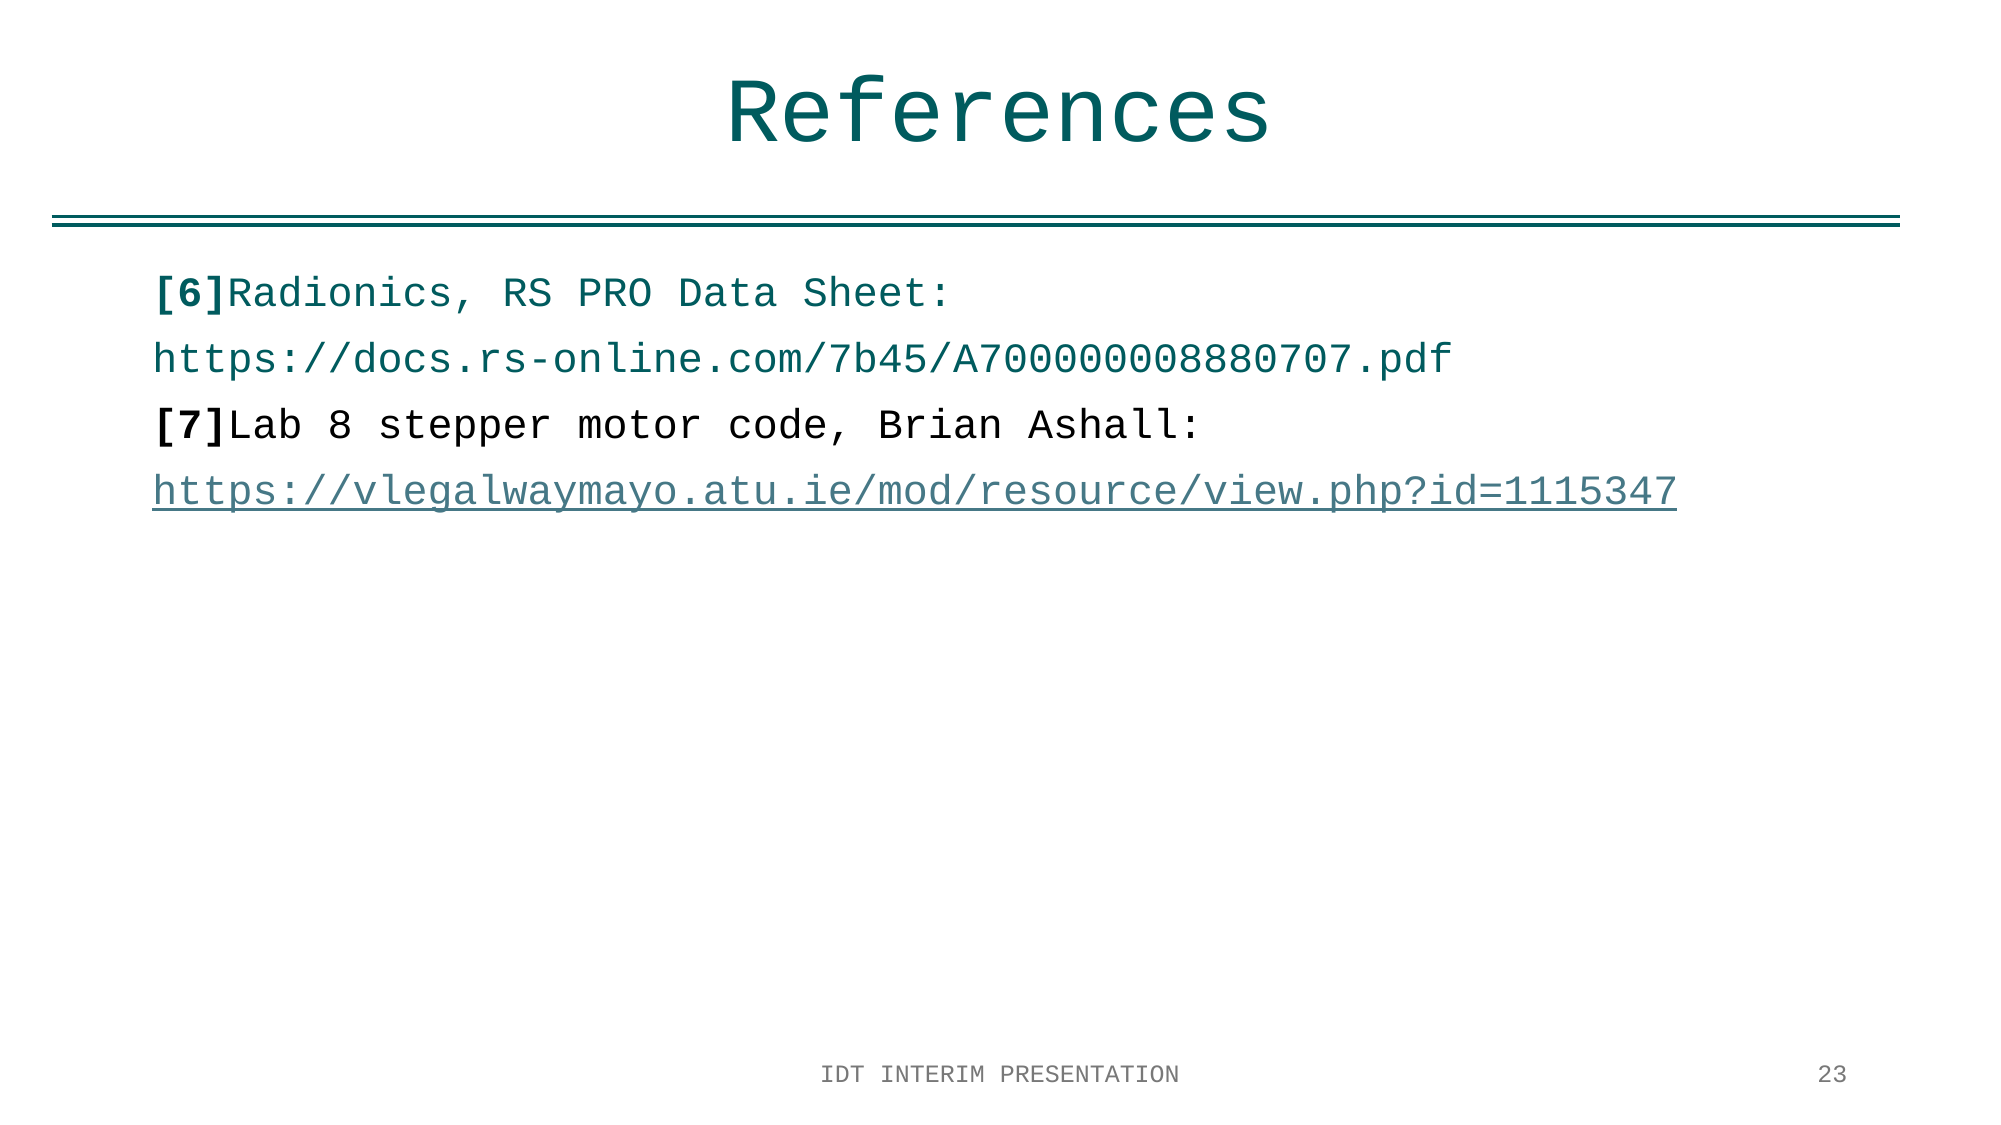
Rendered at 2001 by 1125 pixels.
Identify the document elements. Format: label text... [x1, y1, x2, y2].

slide_number 23 [1412, 1042, 1863, 1103]
title References [137, 3, 1863, 215]
footer IDT INTERIM PRESENTATION [662, 1042, 1338, 1103]
list [6]Radionics, RS PRO Data Sheet: https://docs.rs-online.com/7b45/A700000008880707.pdf [7]Lab 8 stepper motor code, Brian Ashall: https://vlegalwaymayo.atu.ie/mod/resource/view.php?id=1115347 [137, 262, 1863, 1014]
